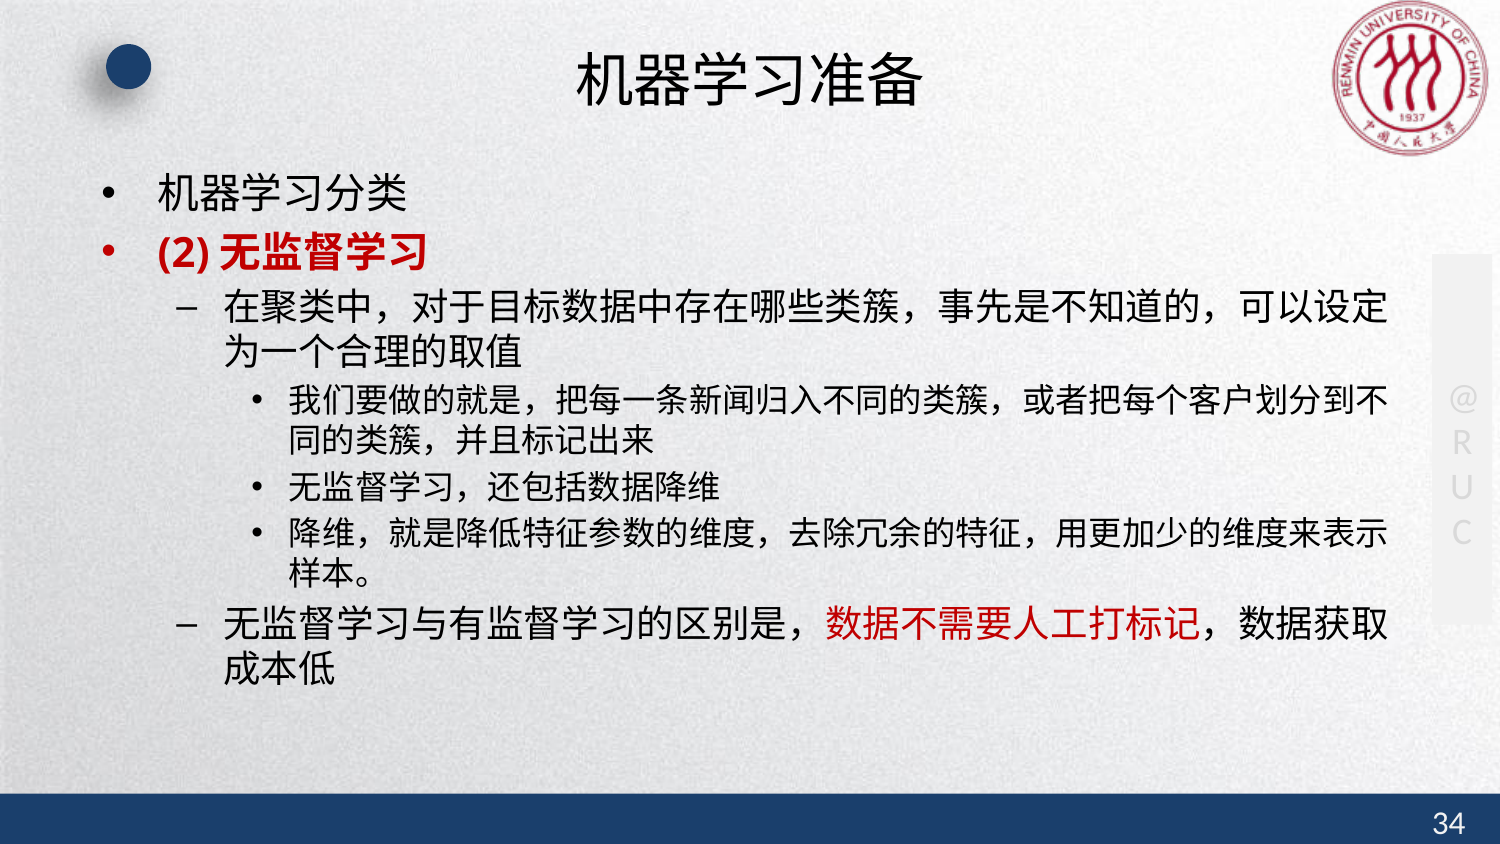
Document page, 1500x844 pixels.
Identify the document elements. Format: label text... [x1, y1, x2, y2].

title 机器学习准备 [243, 33, 1257, 122]
text_box 机器学习分类 (2)无监督学习 在聚类中，对于目标数据中存在哪些类簇，事先是不知道的，可以设定为一个合理的取值 我们要做的就是，把每一条新闻归入不同的类簇，或者把每个客户划分到不同的类簇，并且标记出来 无监督学习，还包括数据降维 降维，就是降低特征参数的维度，去除冗余的特征，用更加少的维度来表示样本。 无监督学习与有监督学习的区别是，数据不需要人工打标记，数据获取成本低 [86, 159, 1404, 779]
picture [0, 0, 1500, 793]
